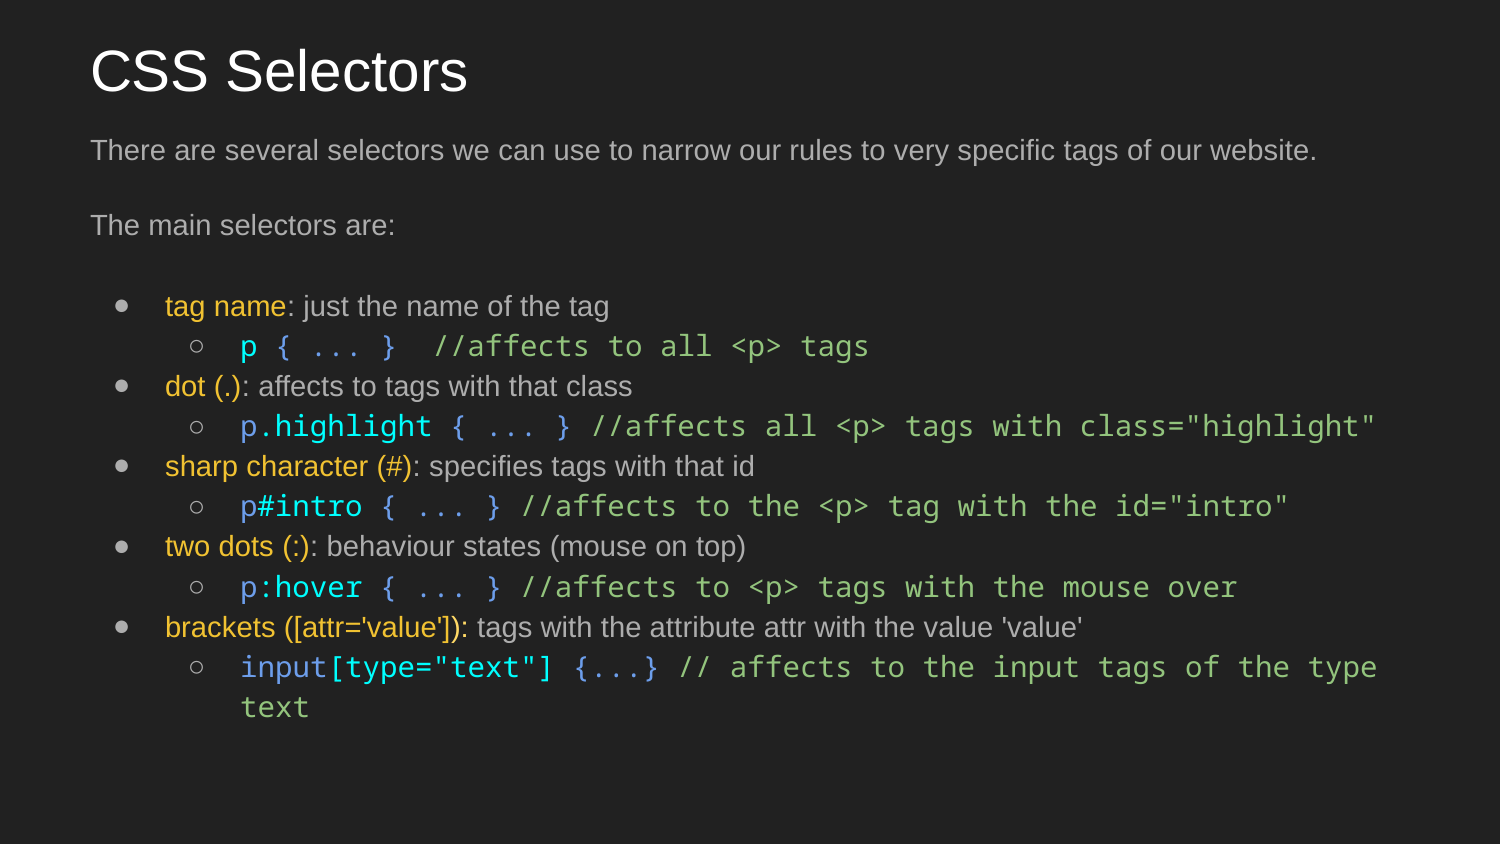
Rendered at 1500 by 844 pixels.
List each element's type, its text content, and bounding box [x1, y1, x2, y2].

list There are several selectors we can use to narrow our rules to very specific tags of our website. The main selectors are: tag name: just the name of the tag p { ... } //affects to all <p> tags dot (.): affects to tags with that class p.highlight { ... } //affects all <p> tags with class="highlight" sharp character (#): specifies tags with that id p#intro { ... } //affects to the <p> tag with the id="intro" two dots (:): behaviour states (mouse on top) p:hover { ... } //affects to <p> tags with the mouse over brackets ([attr='value']): tags with the attribute attr with the value 'value' input[type="text"] {...} // affects to the input tags of the type text [75, 111, 1425, 789]
title CSS Selectors [75, 18, 1425, 111]
